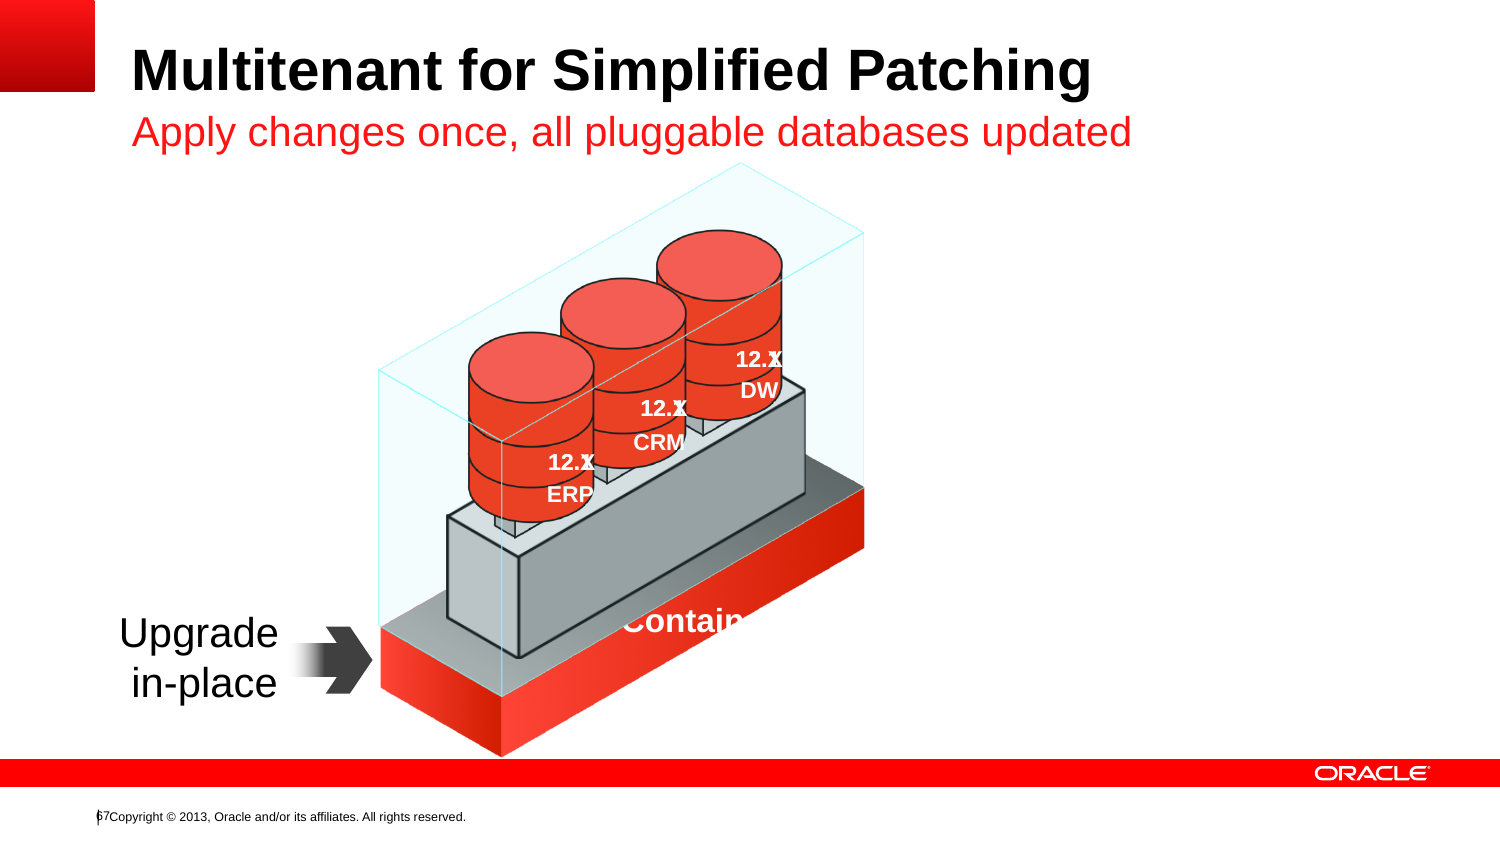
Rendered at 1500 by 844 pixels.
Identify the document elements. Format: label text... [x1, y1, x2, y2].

picture [377, 161, 866, 698]
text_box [379, 418, 952, 759]
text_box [93, 624, 372, 694]
text_box Apply changes once, all pluggable databases updated [131, 97, 1482, 148]
picture [0, 759, 1500, 787]
title Multitenant for Simplified Patching [131, 40, 1483, 167]
